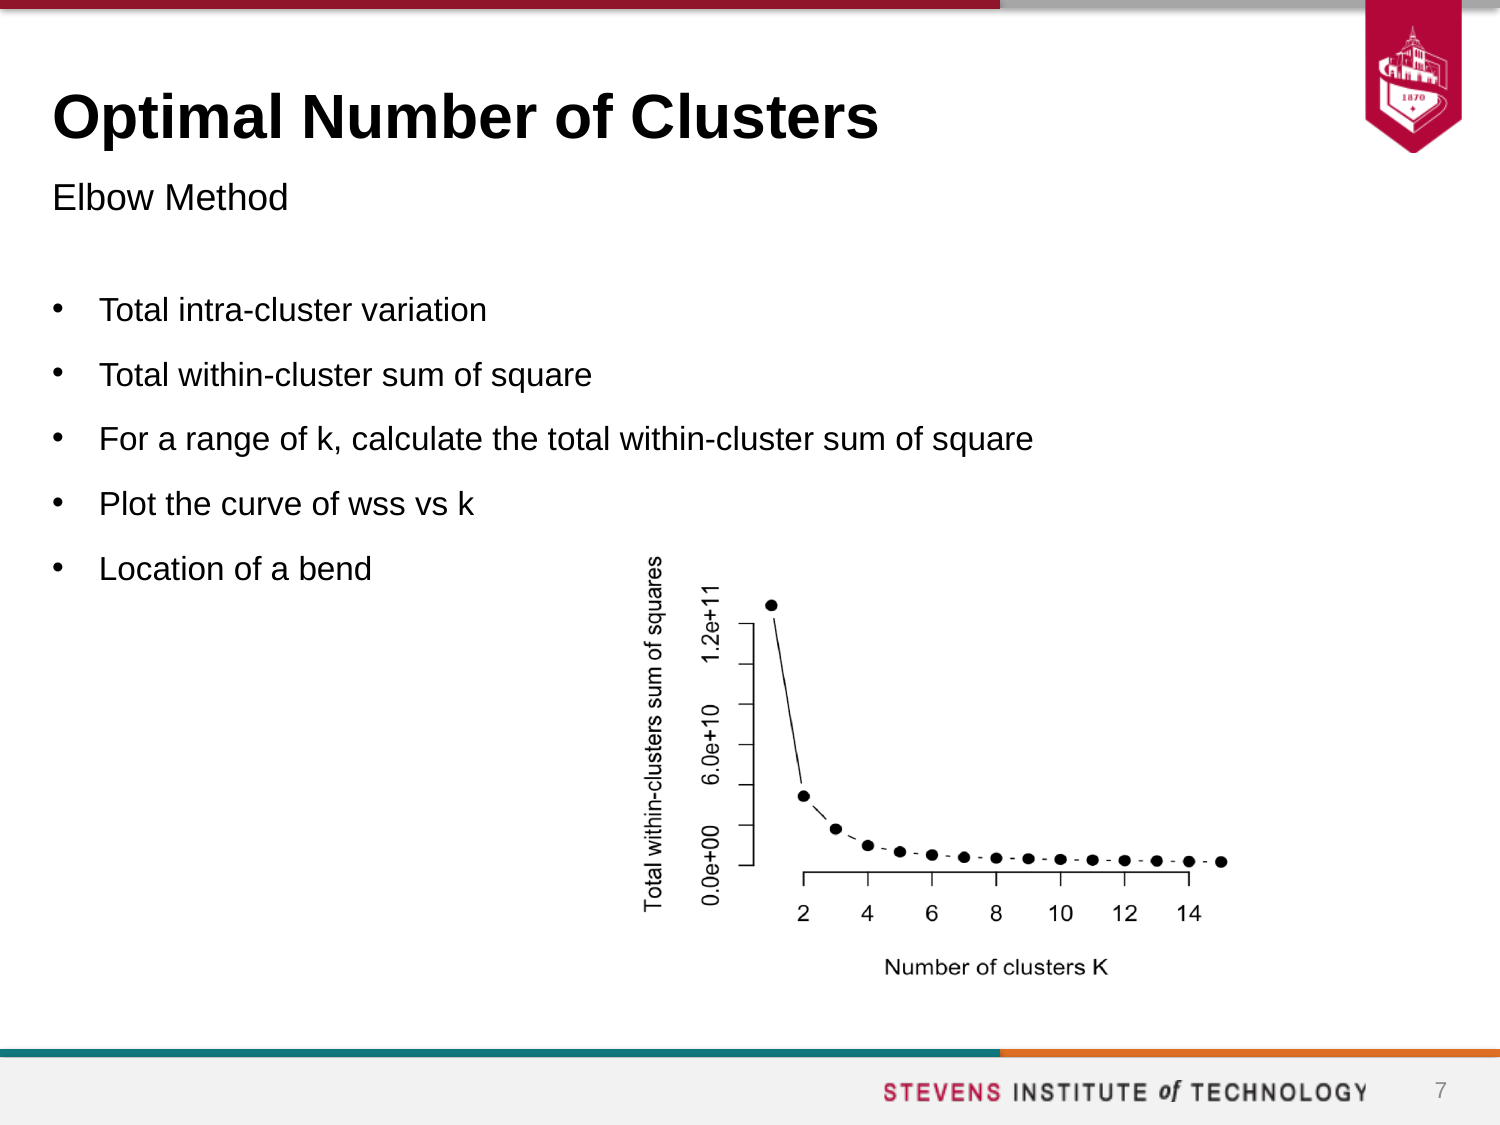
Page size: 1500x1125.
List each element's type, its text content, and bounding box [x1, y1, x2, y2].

list Elbow Method [37, 165, 1463, 232]
slide_number 7 [1401, 1059, 1481, 1120]
picture [635, 485, 1295, 1000]
title Optimal Number of Clusters [37, 68, 1236, 157]
list Total intra-cluster variation Total within-cluster sum of square For a range of k, calculate the total within-cluster sum of square Plot the curve of wss vs k Location of a bend [37, 280, 1463, 1000]
